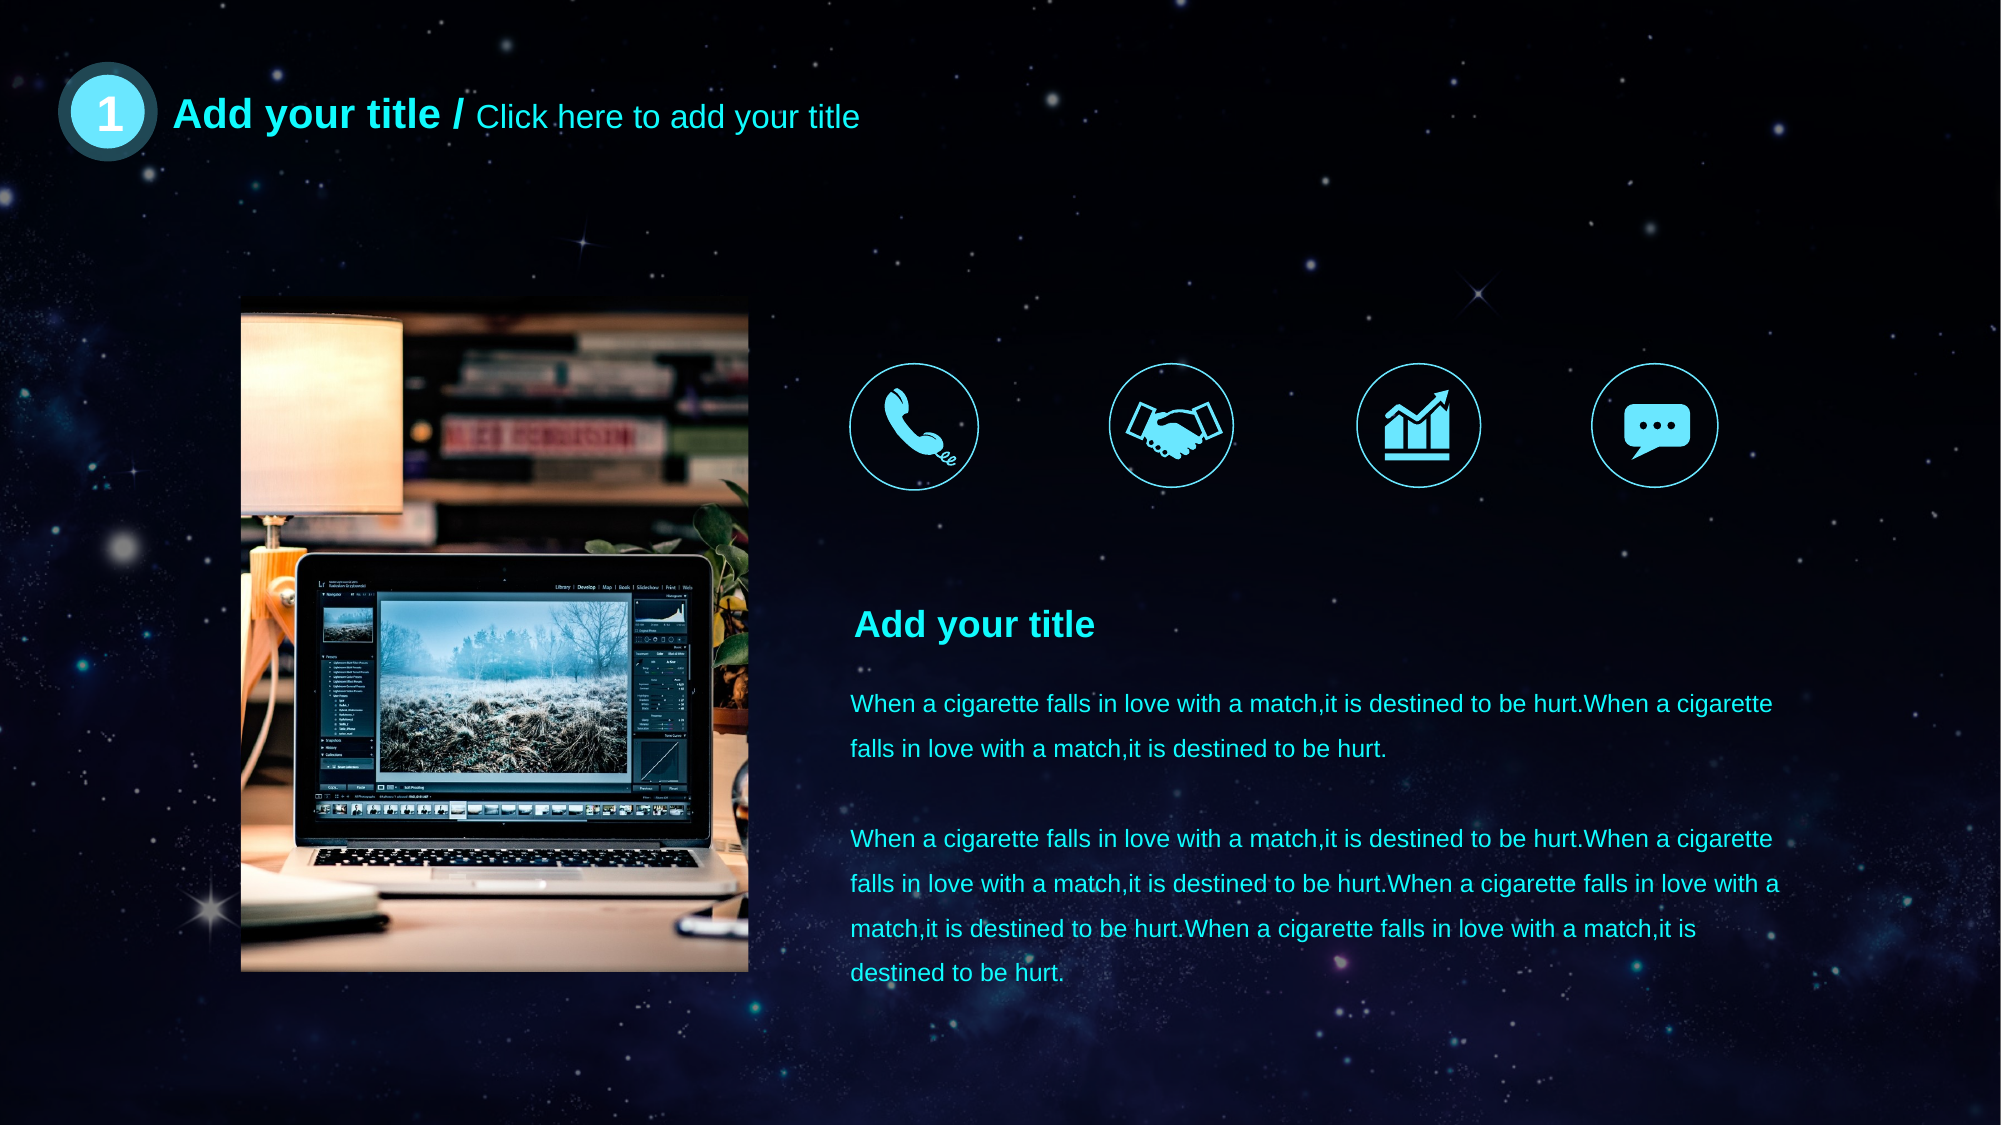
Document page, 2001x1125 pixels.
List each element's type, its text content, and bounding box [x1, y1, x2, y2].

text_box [1356, 363, 1481, 488]
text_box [58, 61, 158, 162]
text_box Add your title / Click here to add your title [158, 78, 1017, 144]
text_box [1109, 363, 1234, 488]
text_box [1591, 363, 1718, 488]
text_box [849, 363, 979, 490]
text_box When a cigarette falls in love with a match,it is destined to be hurt.When a cigarette falls in love with a match,it is destined to be hurt. When a cigarette falls in love with a match,it is destined to be hurt.When a cigarette falls in love with a match,it is destined to be hurt.When a cigarette falls in love with a match,it is destined to be hurt.When a cigarette falls in love with a match,it is destined to be hurt. [839, 667, 1795, 993]
picture [0, 0, 2001, 1125]
text_box Add your title [838, 592, 1204, 653]
